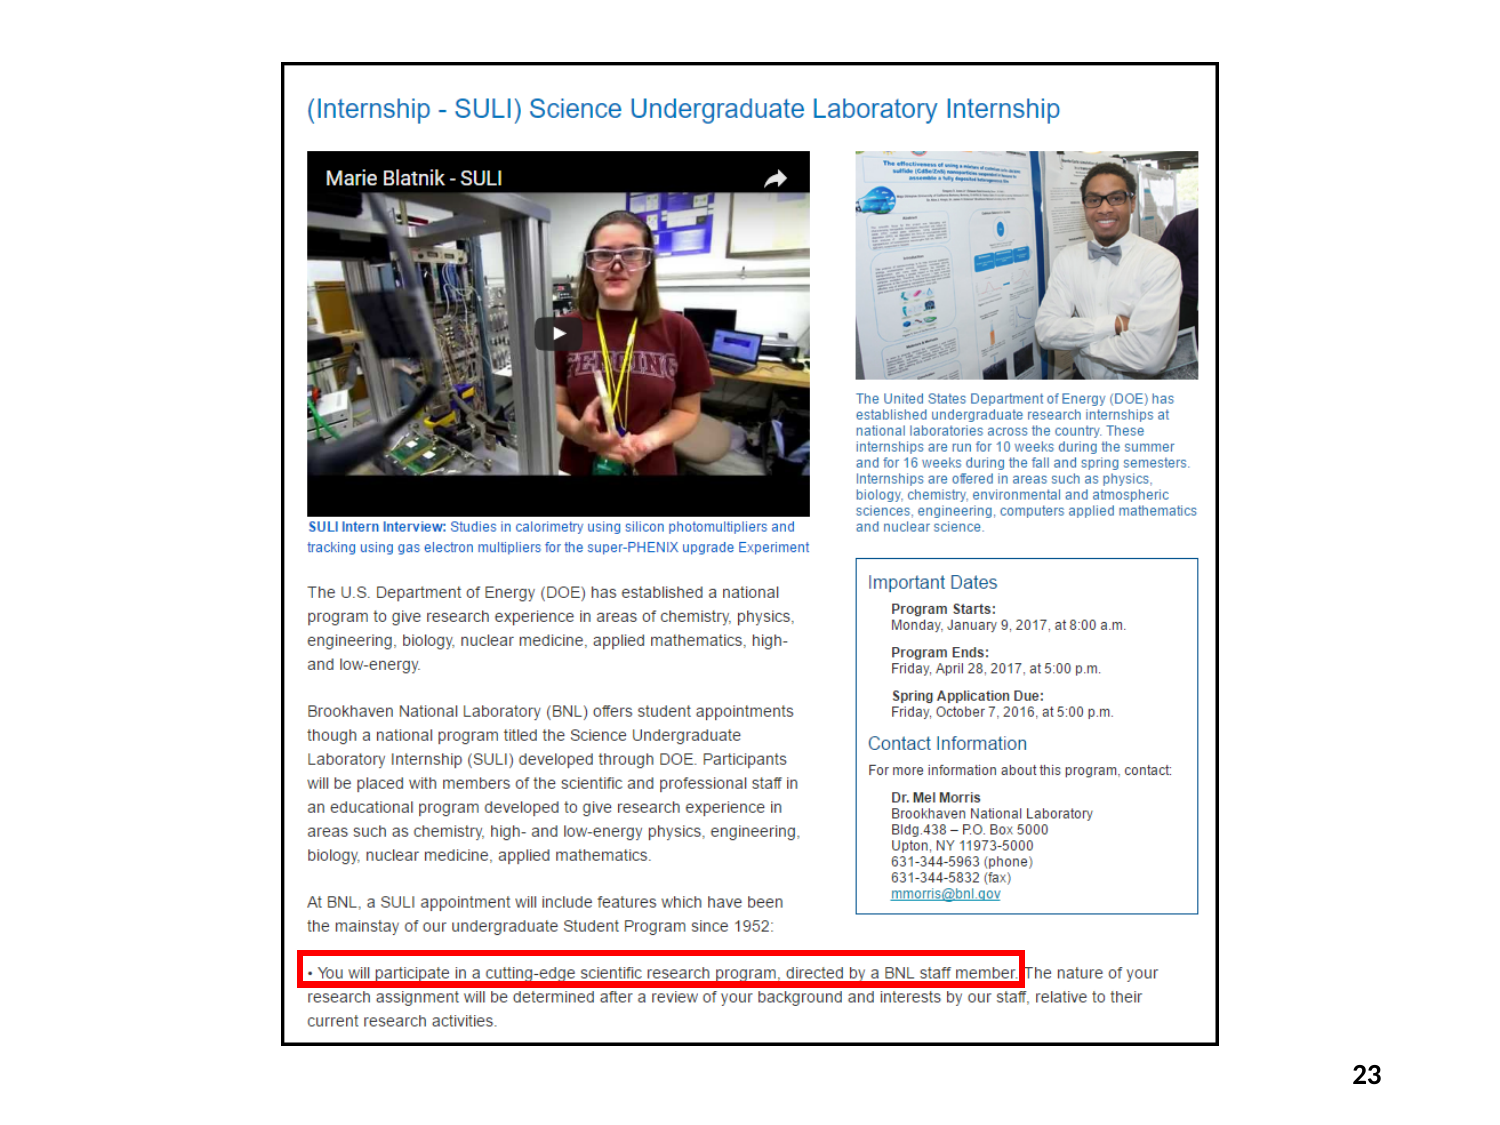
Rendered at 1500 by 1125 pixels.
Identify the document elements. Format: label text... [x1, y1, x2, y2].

slide_number 23 [1059, 1042, 1397, 1103]
picture [281, 62, 1219, 1046]
